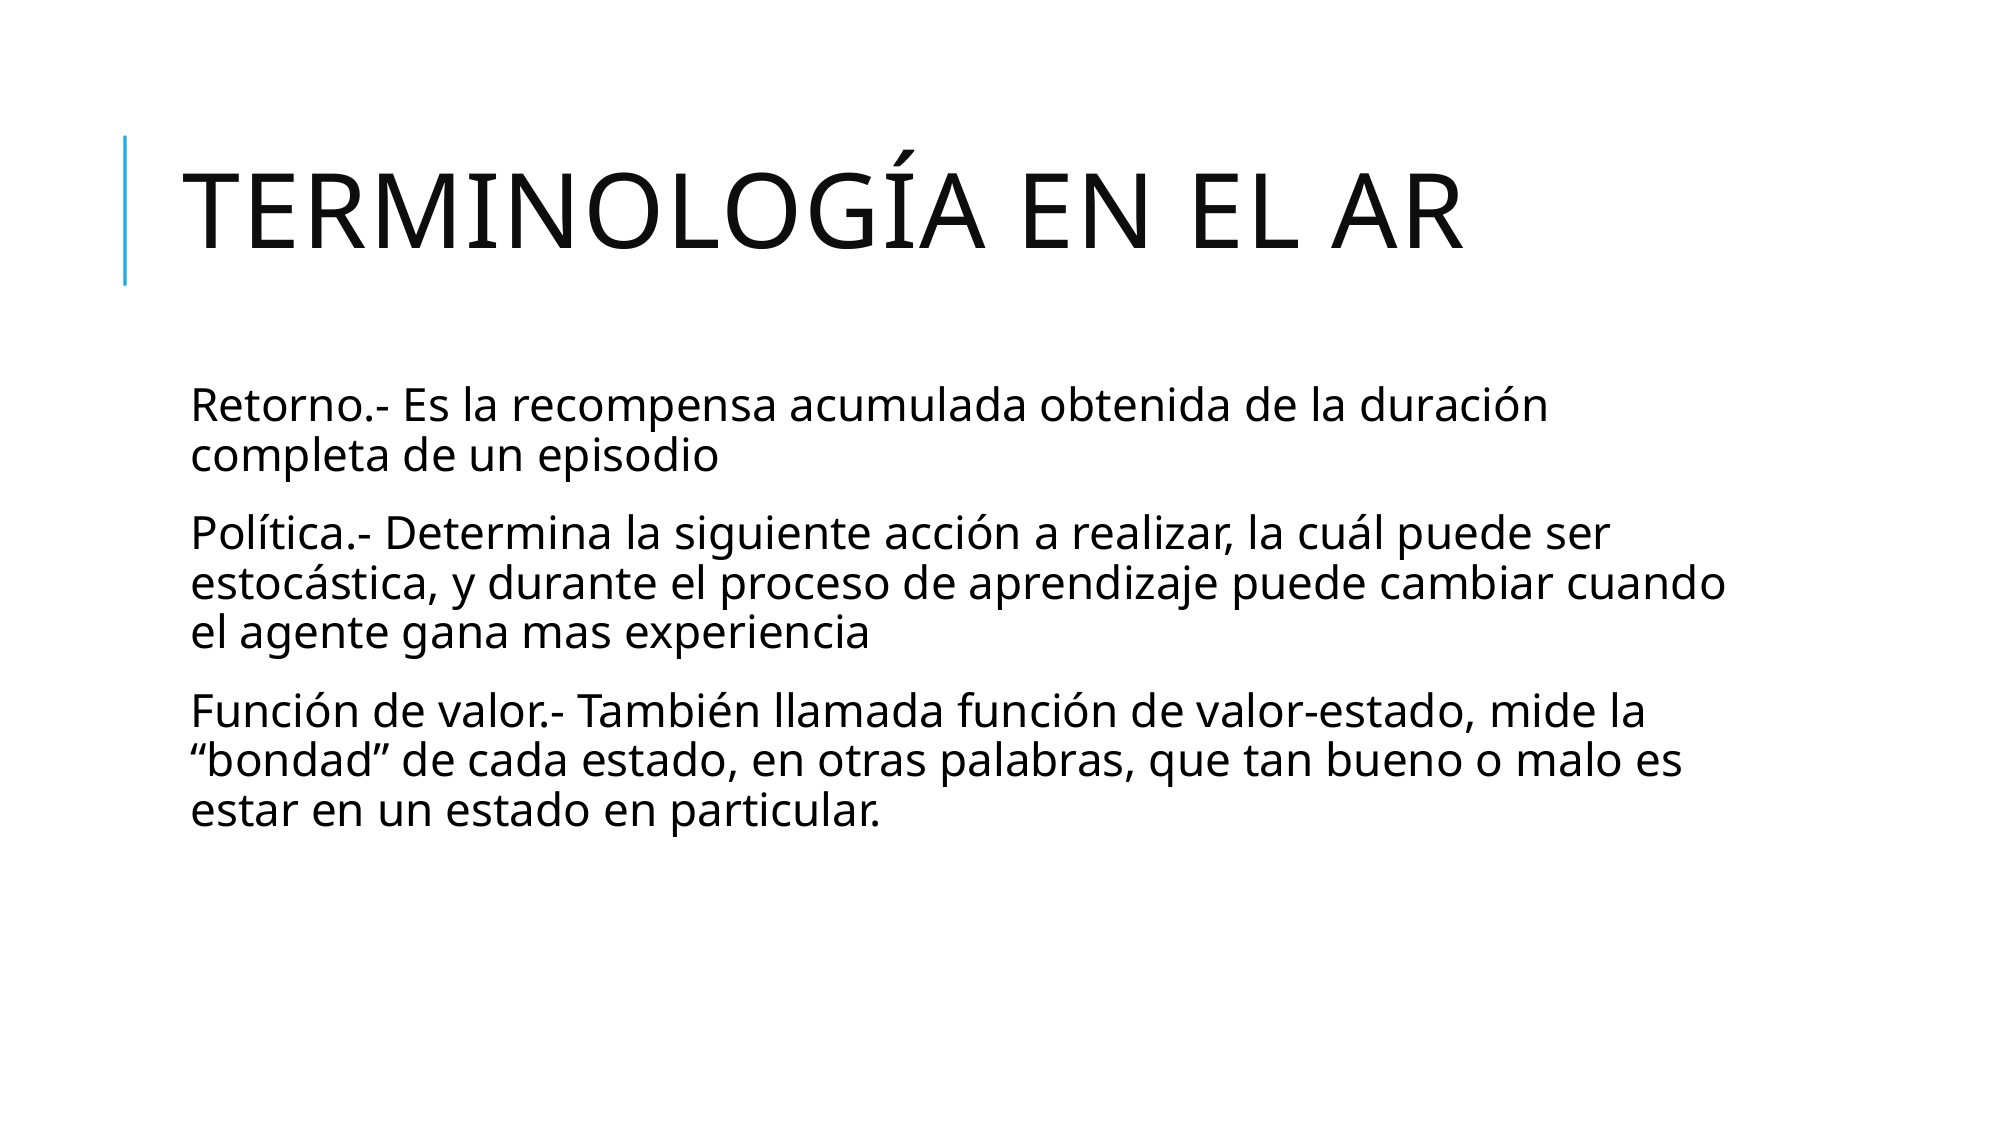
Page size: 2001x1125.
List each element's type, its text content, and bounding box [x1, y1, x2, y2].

text_box Terminología en el AR [167, 95, 1763, 342]
text_box Retorno.- Es la recompensa acumulada obtenida de la duración completa de un episodio Política.- Determina la siguiente acción a realizar, la cuál puede ser estocástica, y durante el proceso de aprendizaje puede cambiar cuando el agente gana mas experiencia Función de valor.- También llamada función de valor-estado, mide la “bondad” de cada estado, en otras palabras, que tan bueno o malo es estar en un estado en particular. [167, 374, 1763, 1035]
